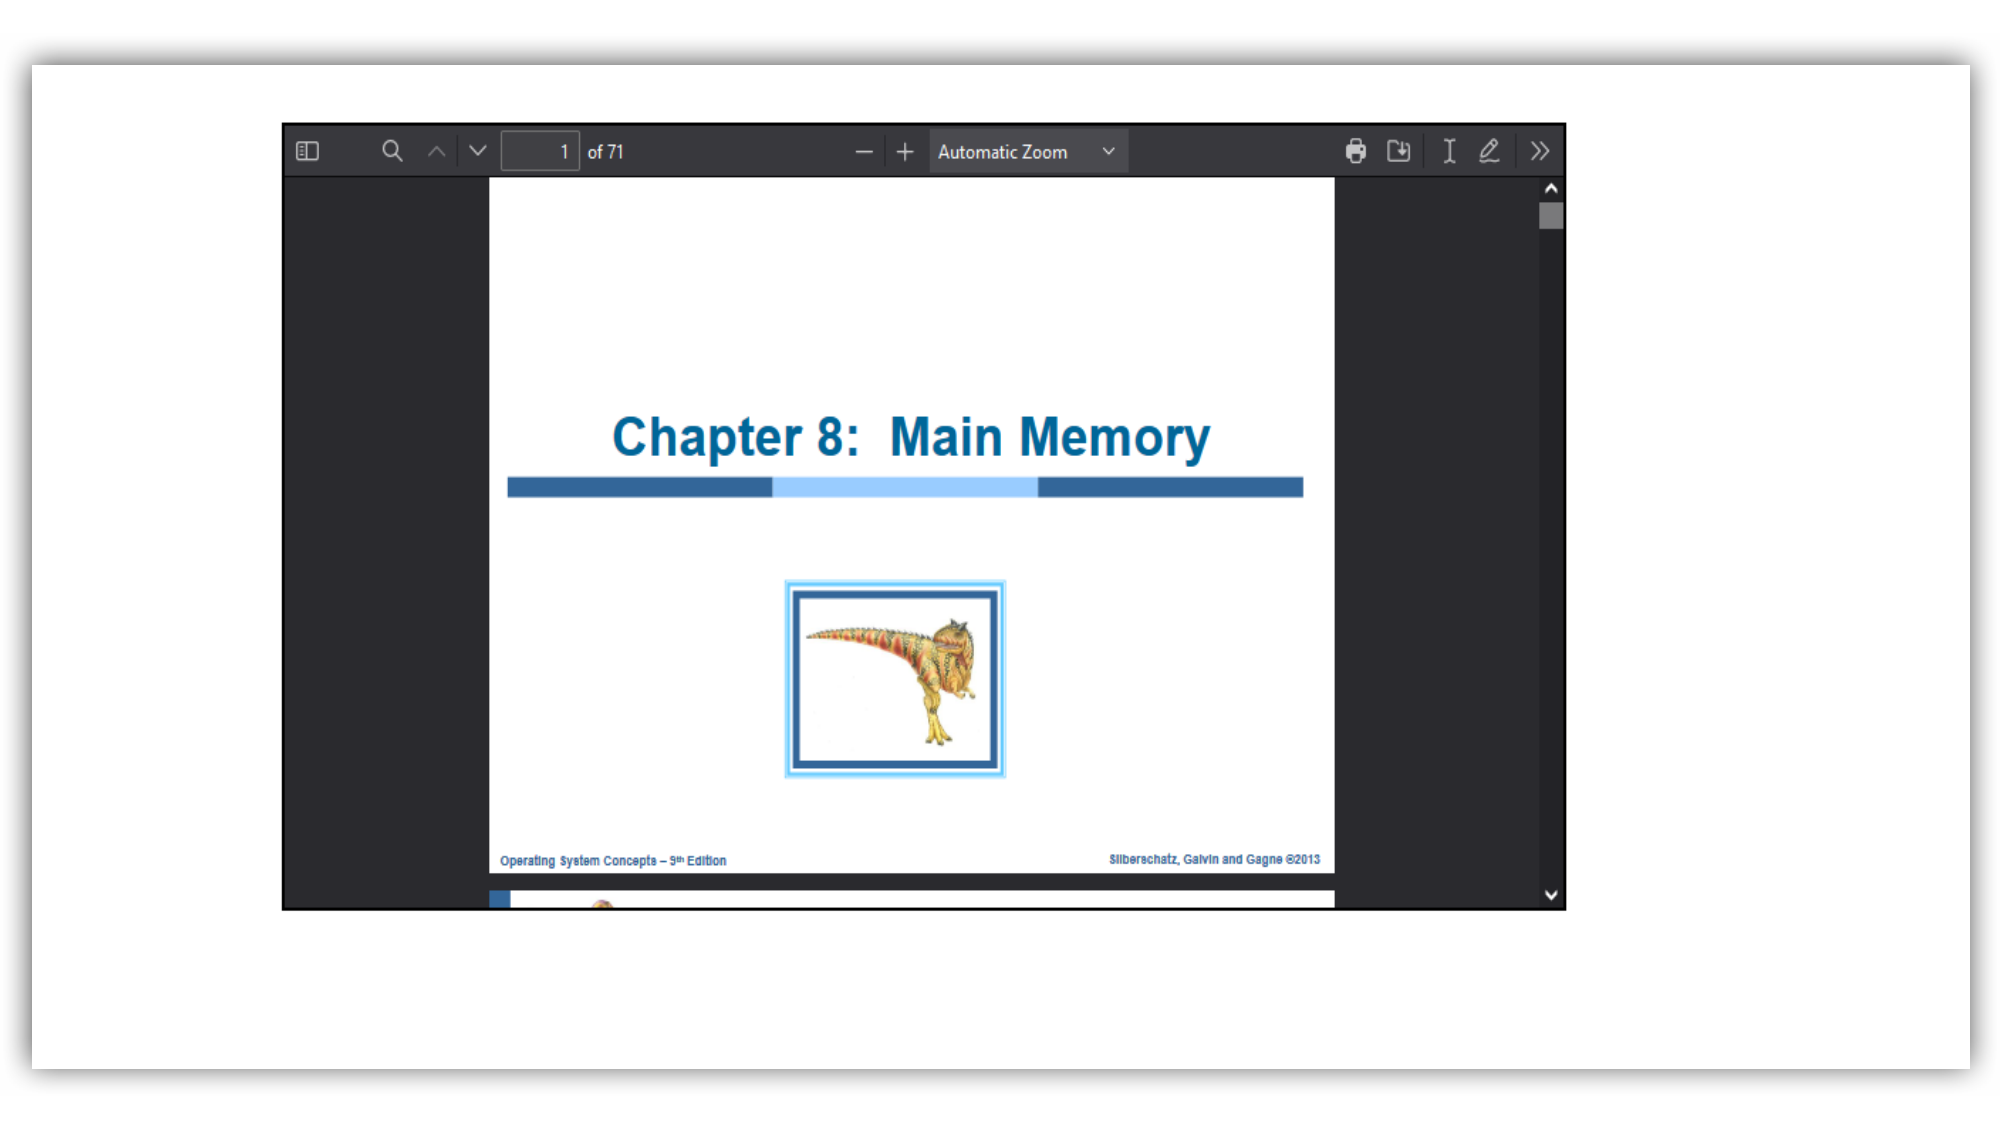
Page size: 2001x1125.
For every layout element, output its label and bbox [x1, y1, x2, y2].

picture [32, 65, 1970, 1069]
